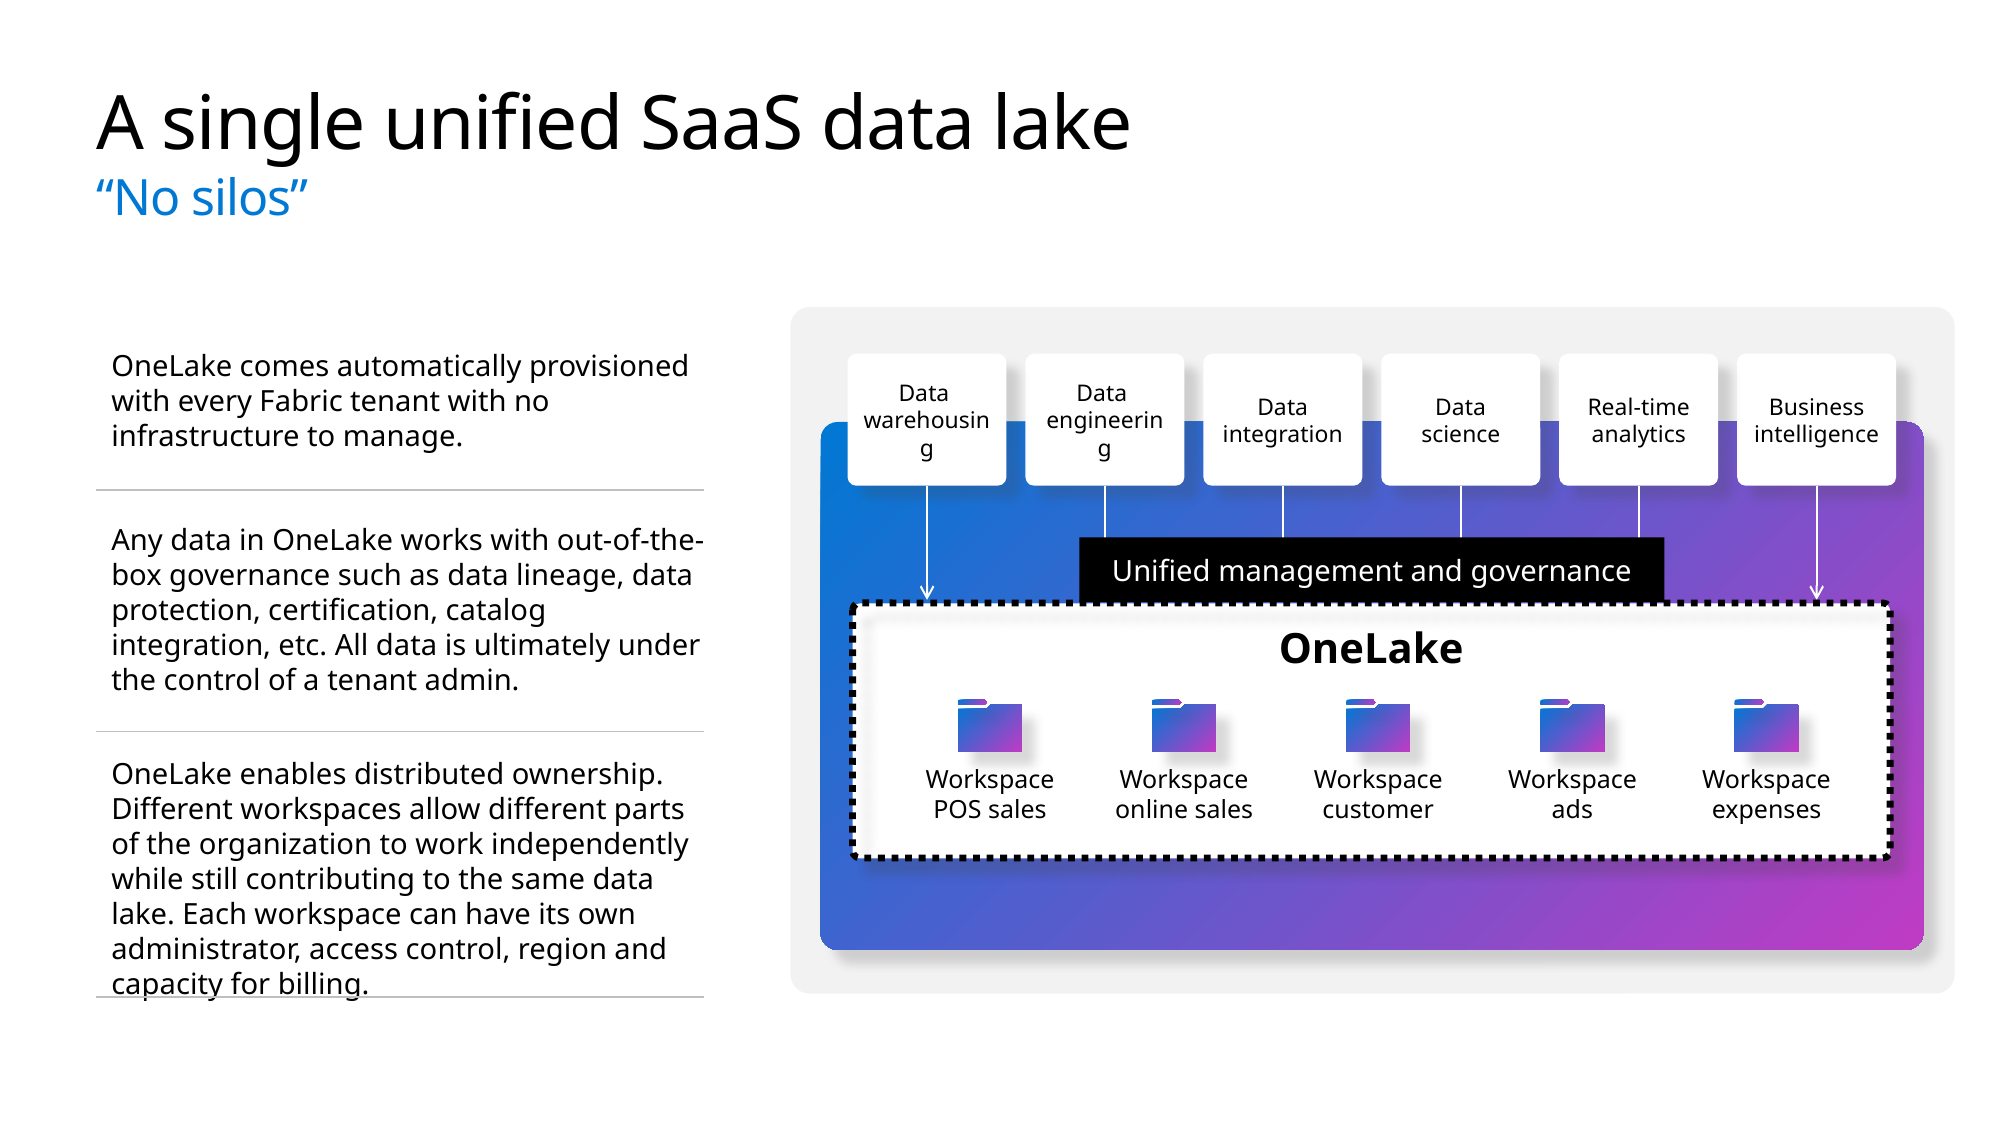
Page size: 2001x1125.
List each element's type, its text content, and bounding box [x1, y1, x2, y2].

text_box Data warehousing [847, 353, 1007, 486]
text_box Data integration [1203, 353, 1363, 486]
text_box [820, 421, 1924, 950]
text_box OneLake comes automatically provisioned with every Fabric tenant with no infrastructure to manage. [96, 339, 721, 460]
title A single unified SaaS data lake “No silos” [96, 75, 1904, 227]
text_box Business intelligence [1737, 353, 1897, 486]
text_box Data engineering [1025, 353, 1185, 486]
text_box Any data in OneLake works with out-of-the-box governance such as data lineage, data protection, certification, catalog integration, etc. All data is ultimately under the control of a tenant admin. [96, 513, 721, 704]
text_box OneLake enables distributed ownership. Different workspaces allow different parts of the organization to work independently while still contributing to the same data lake. Each workspace can have its own administrator, access control, region and capacity for billing. [96, 748, 721, 1008]
text_box [851, 602, 1891, 859]
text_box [1740, 693, 1793, 758]
text_box [789, 306, 1956, 995]
text_box Unified management and governance [1079, 537, 1665, 603]
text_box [963, 693, 1017, 758]
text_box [1352, 693, 1405, 758]
text_box Real-time analytics [1559, 353, 1719, 486]
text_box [1157, 693, 1211, 758]
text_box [1546, 693, 1599, 758]
text_box Data science [1381, 353, 1541, 486]
